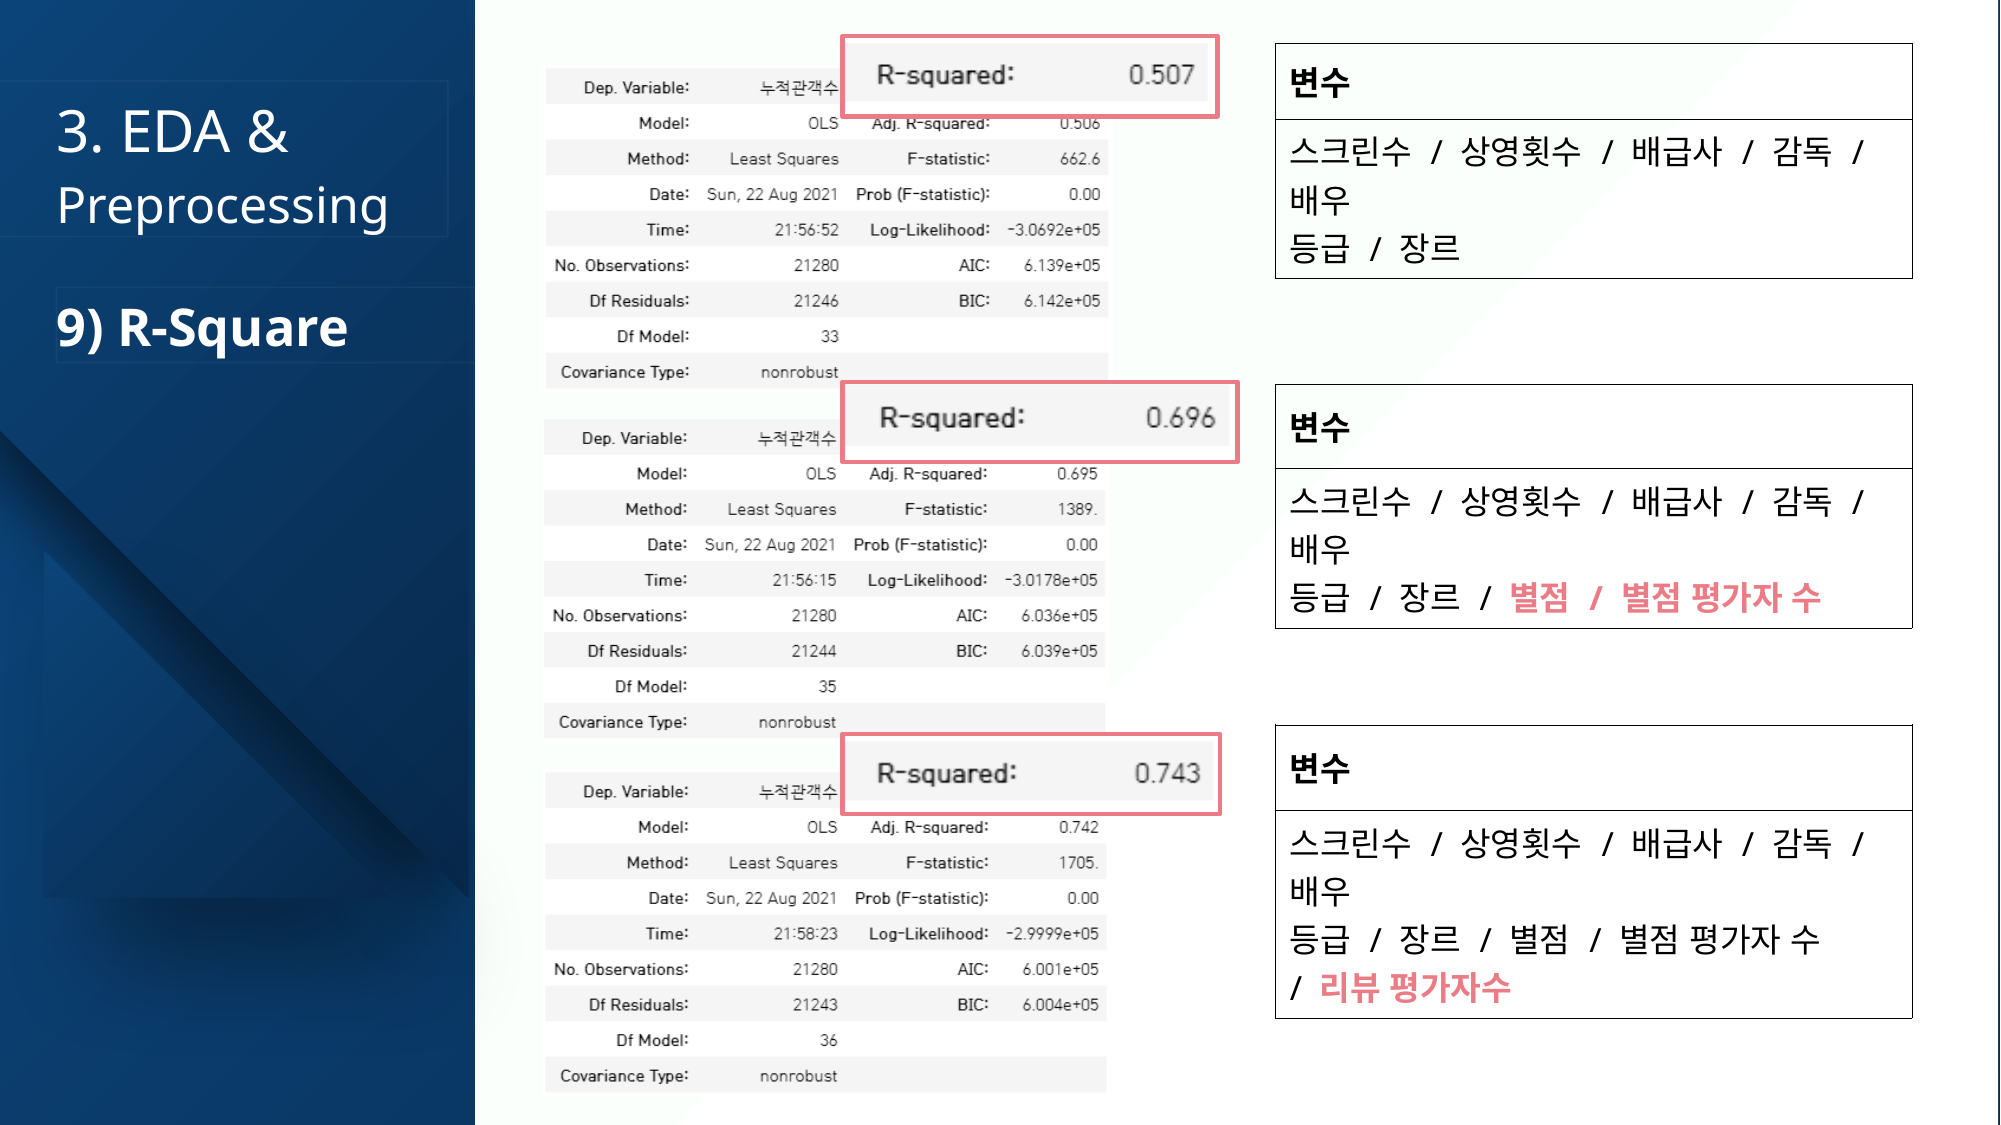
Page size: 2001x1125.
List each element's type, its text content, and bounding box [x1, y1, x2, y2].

table_header 변수 [1276, 726, 1912, 810]
title 3. EDA & Preprocessing [0, 80, 449, 237]
table_header 변수 [1276, 385, 1912, 468]
table_cell 스크린수 / 상영횟수 / 배급사 / 감독 / 배우 등급 / 장르 / 별점 / 별점 평가자 수 [1276, 469, 1912, 628]
text_box 9) R-Square [56, 287, 476, 363]
picture [539, 37, 1236, 1097]
table_cell 스크린수 / 상영횟수 / 배급사 / 감독 / 배우 등급 / 장르 [1276, 120, 1912, 278]
table_header 변수 [1276, 44, 1912, 119]
table_cell 스크린수 / 상영횟수 / 배급사 / 감독 / 배우 등급 / 장르 / 별점 / 별점 평가자 수 / 리뷰 평가자수 [1276, 811, 1912, 1018]
